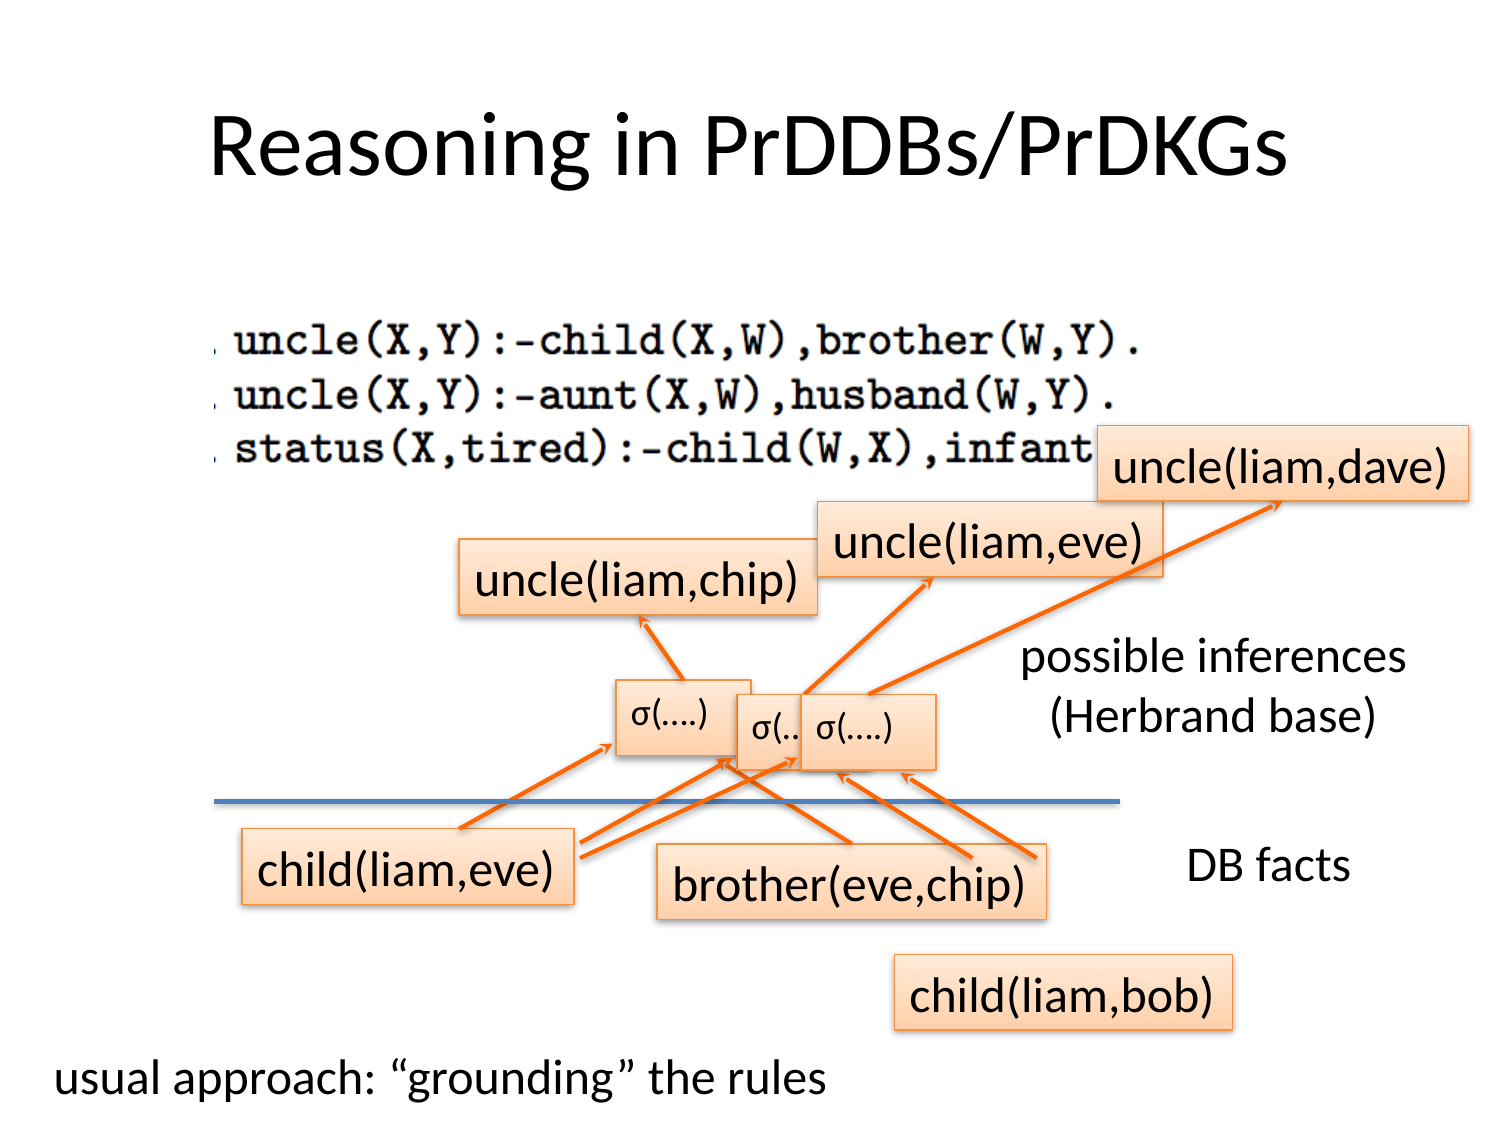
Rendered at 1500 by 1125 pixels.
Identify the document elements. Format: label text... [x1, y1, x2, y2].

text_box uncle(liam,dave) [1231, 425, 1469, 502]
title Reasoning in PrDDBs/PrDKGs [493, 45, 1425, 233]
text_box child(liam,eve) [242, 828, 574, 905]
text_box [0, 0, 493, 493]
text_box uncle(liam,chip) [459, 574, 574, 613]
text_box brother(eve,chip) [657, 868, 1047, 920]
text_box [579, 501, 1284, 859]
picture [213, 273, 1227, 566]
text_box possible inferences (Herbrand base) [1287, 614, 1425, 768]
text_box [458, 614, 573, 800]
text_box child(liam,bob) [894, 954, 1233, 1031]
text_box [458, 810, 573, 845]
text_box DB facts [1171, 824, 1370, 900]
text_box usual approach: “grounding” the rules [38, 1037, 1047, 1114]
